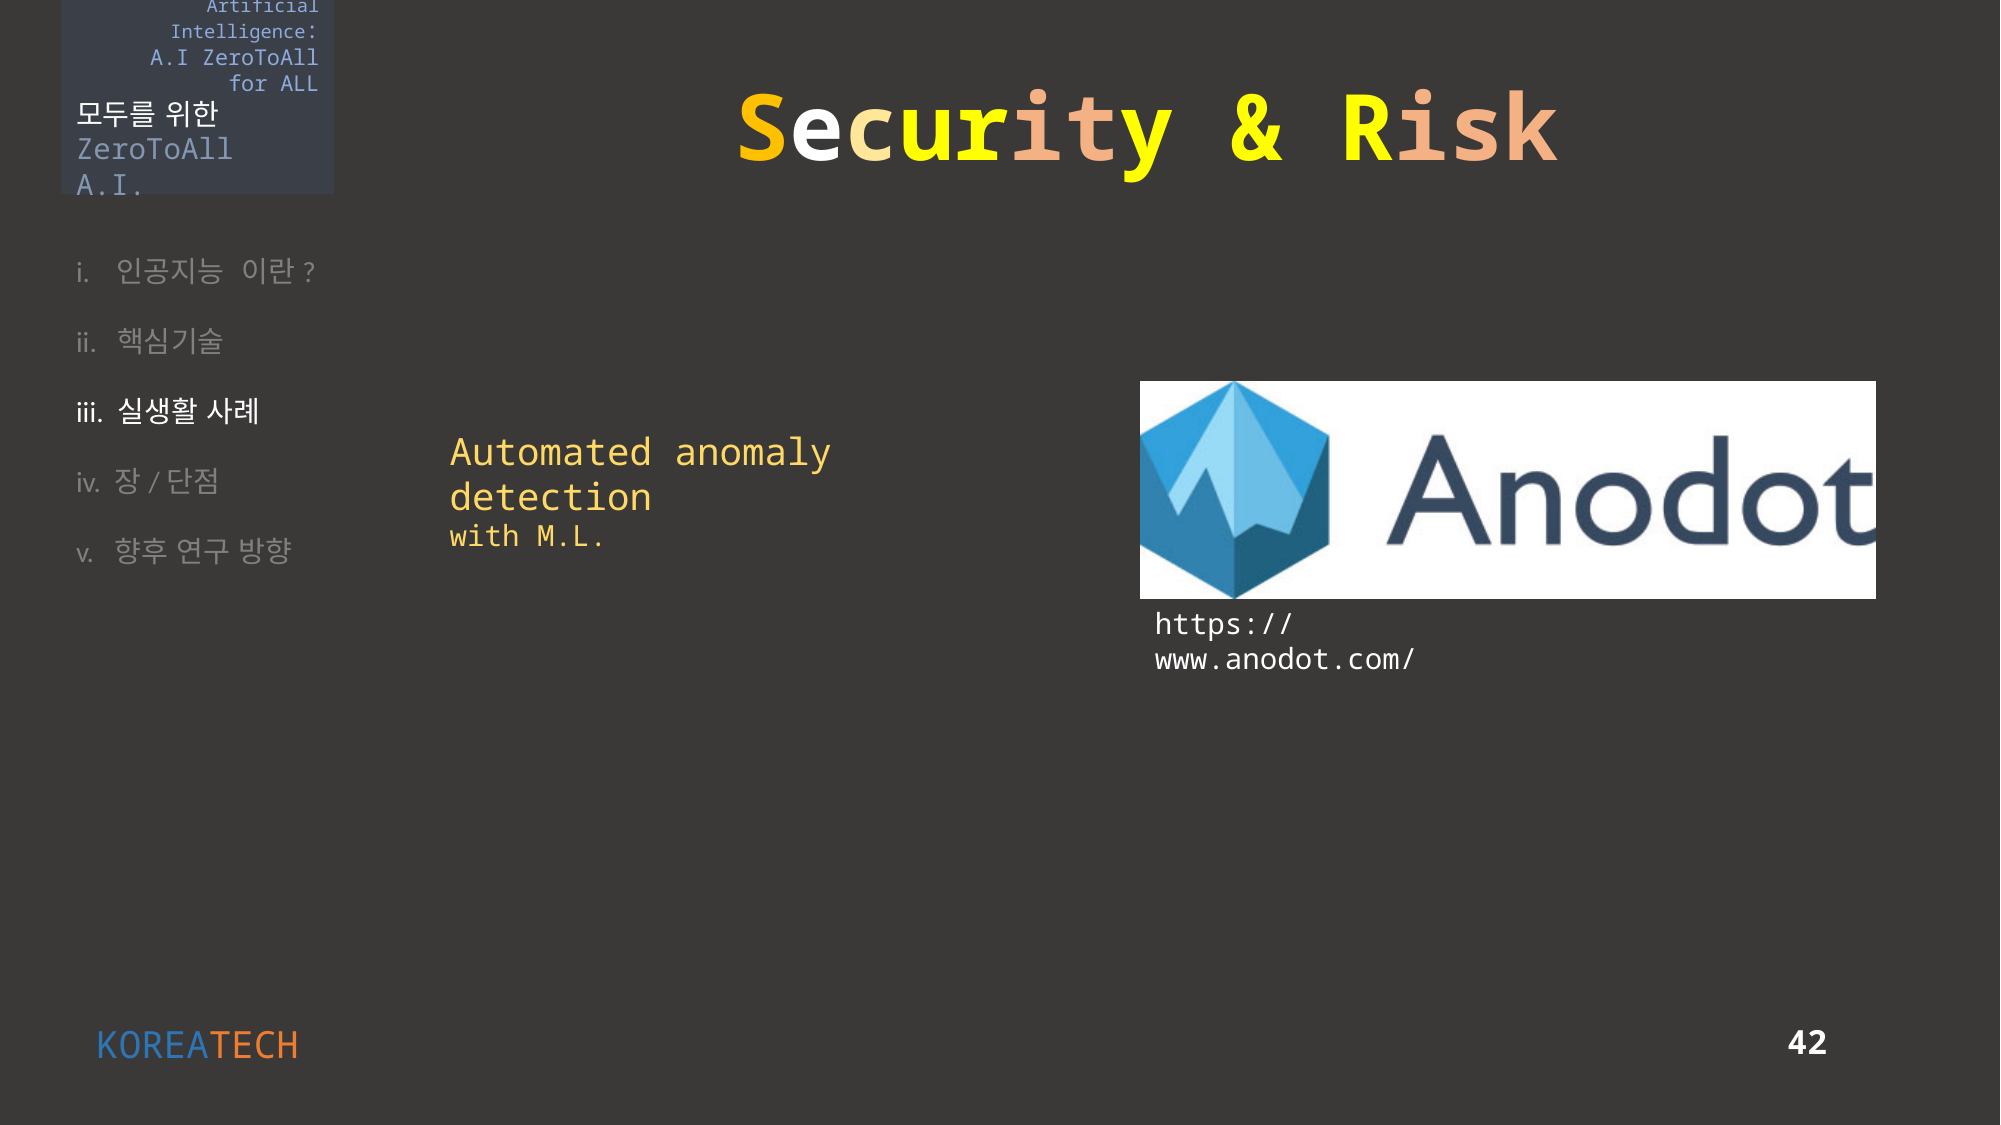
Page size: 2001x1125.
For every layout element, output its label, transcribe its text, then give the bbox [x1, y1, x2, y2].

text_box https://www.anodot.com/ [1139, 599, 1564, 683]
text_box Artificial Intelligence: A.I ZeroToAll for ALL 모두를 위한 ZeroToAll A.I. [60, 0, 335, 195]
slide_number 42 [1412, 1013, 1863, 1074]
text_box KOREATECH [81, 1013, 314, 1074]
text_box Automated anomaly detection with M.L. [434, 443, 1040, 537]
text_box i. 인공지능 이란? ii. 핵심기술 iii. 실생활 사례 iv. 장/단점 v. 향후 연구 방향 [60, 222, 335, 599]
text_box Security & Risk [528, 52, 1767, 195]
picture [1139, 381, 1876, 599]
